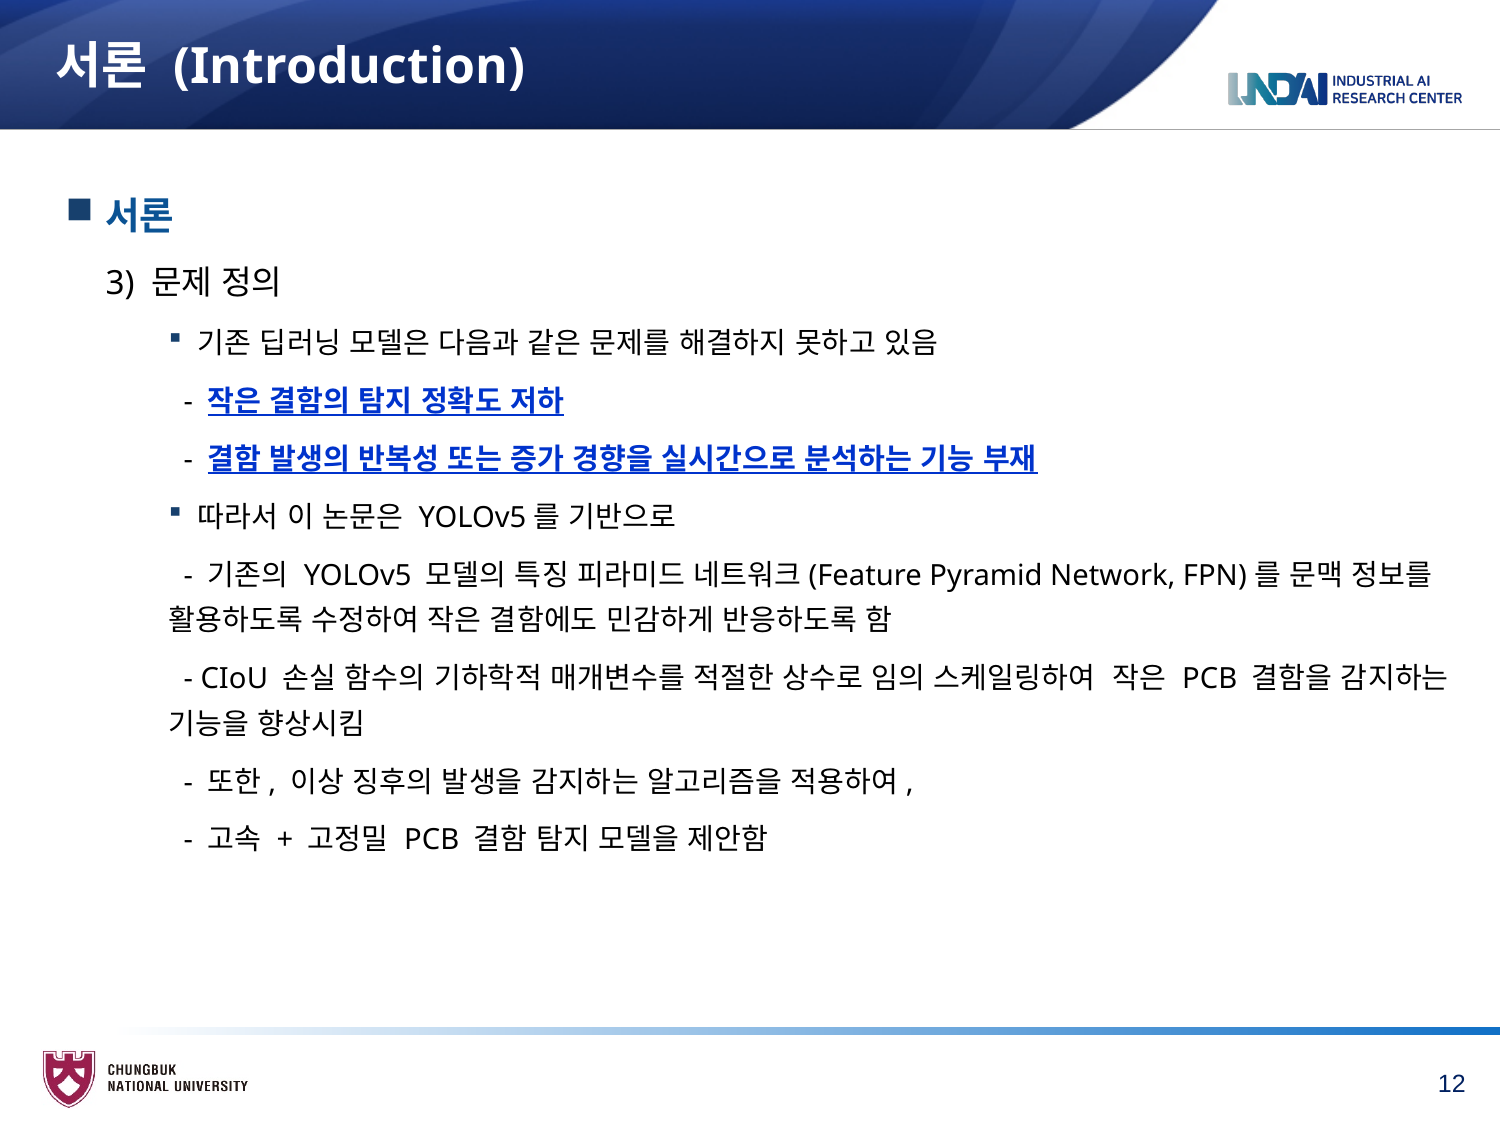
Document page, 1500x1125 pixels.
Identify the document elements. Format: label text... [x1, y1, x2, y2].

picture [41, 1049, 249, 1109]
text_box 서론 3) 문제 정의 기존 딥러닝 모델은 다음과 같은 문제를 해결하지 못하고 있음 - 작은 결함의 탐지 정확도 저하 - 결함 발생의 반복성 또는 증가 경향을 실시간으로 분석하는 기능 부재 따라서 이 논문은 YOLOv5를 기반으로 - 기존의 YOLOv5 모델의 특징 피라미드 네트워크(Feature Pyramid Network, FPN)를 문맥 정보를 활용하도록 수정하여 작은 결함에도 민감하게 반응하도록 함 - CIoU 손실 함수의 기하학적 매개변수를 적절한 상수로 임의 스케일링하여 작은 PCB 결함을 감지하는 기능을 향상시킴 - 또한, 이상 징후의 발생을 감지하는 알고리즘을 적용하여, - 고속 + 고정밀 PCB 결함 탐지 모델을 제안함 [65, 178, 1489, 914]
title 서론 (Introduction) [55, 10, 1375, 116]
picture [0, 0, 1500, 129]
